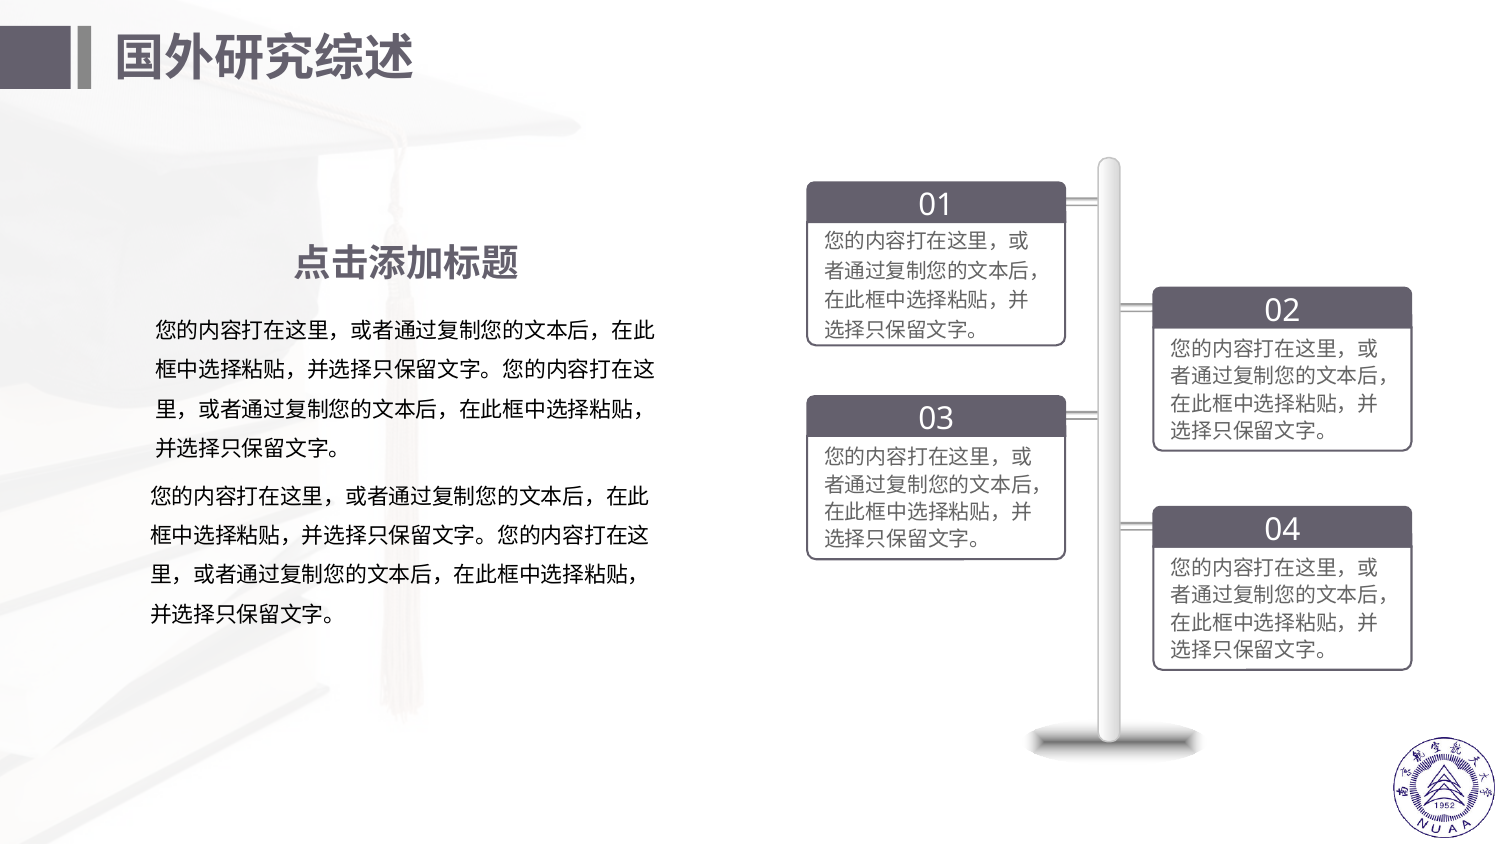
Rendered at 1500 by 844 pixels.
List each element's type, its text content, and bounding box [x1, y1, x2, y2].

text_box [1122, 521, 1152, 531]
text_box 您的内容打在这里，或者通过复制您的文本后，在此框中选择粘贴，并选择只保留文字。您的内容打在这里，或者通过复制您的文本后，在此框中选择粘贴，并选择只保留文字。 [155, 303, 674, 433]
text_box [807, 396, 1066, 560]
text_box [1021, 719, 1207, 765]
text_box [1067, 410, 1097, 421]
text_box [1153, 506, 1412, 670]
text_box 您的内容打在这里，或者通过复制您的文本后，在此框中选择粘贴，并选择只保留文字。您的内容打在这里，或者通过复制您的文本后，在此框中选择粘贴，并选择只保留文字。 [150, 469, 656, 598]
title 国外研究综述 [103, 11, 1439, 93]
text_box 点击添加标题 [138, 221, 674, 288]
picture [1392, 737, 1495, 838]
text_box [1097, 156, 1122, 743]
text_box [1067, 197, 1097, 207]
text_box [1153, 287, 1412, 451]
text_box [1122, 302, 1152, 313]
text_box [807, 182, 1066, 346]
